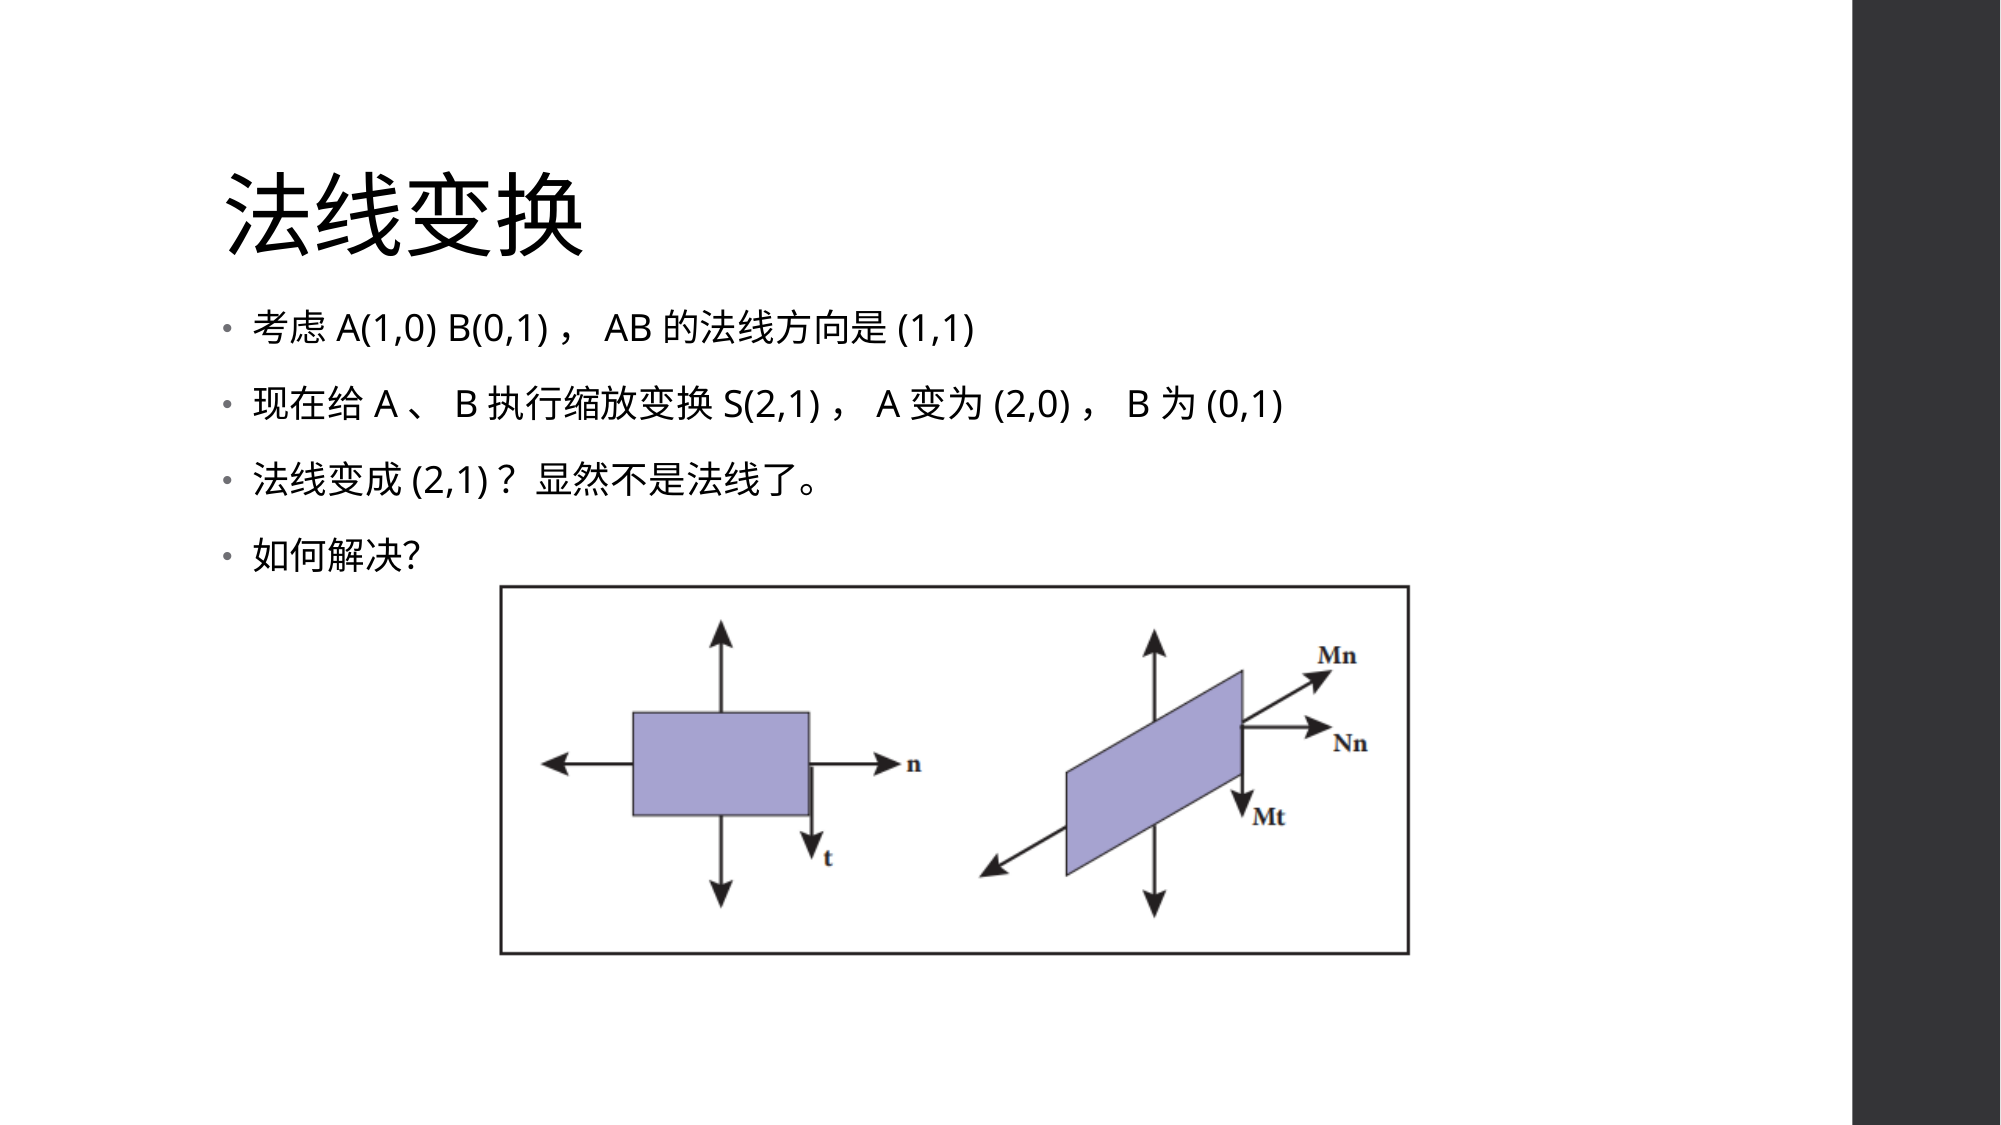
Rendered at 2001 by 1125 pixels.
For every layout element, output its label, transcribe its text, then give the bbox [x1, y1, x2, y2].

picture [480, 576, 1429, 968]
list 考虑A(1,0) B(0,1)，AB的法线方向是(1,1) 现在给A、B执行缩放变换S(2,1)，A变为(2,0)，B为(0,1) 法线变成(2,1)？显然不是法线了。 如何解决？ [206, 299, 1617, 624]
title 法线变换 [206, 60, 1797, 278]
